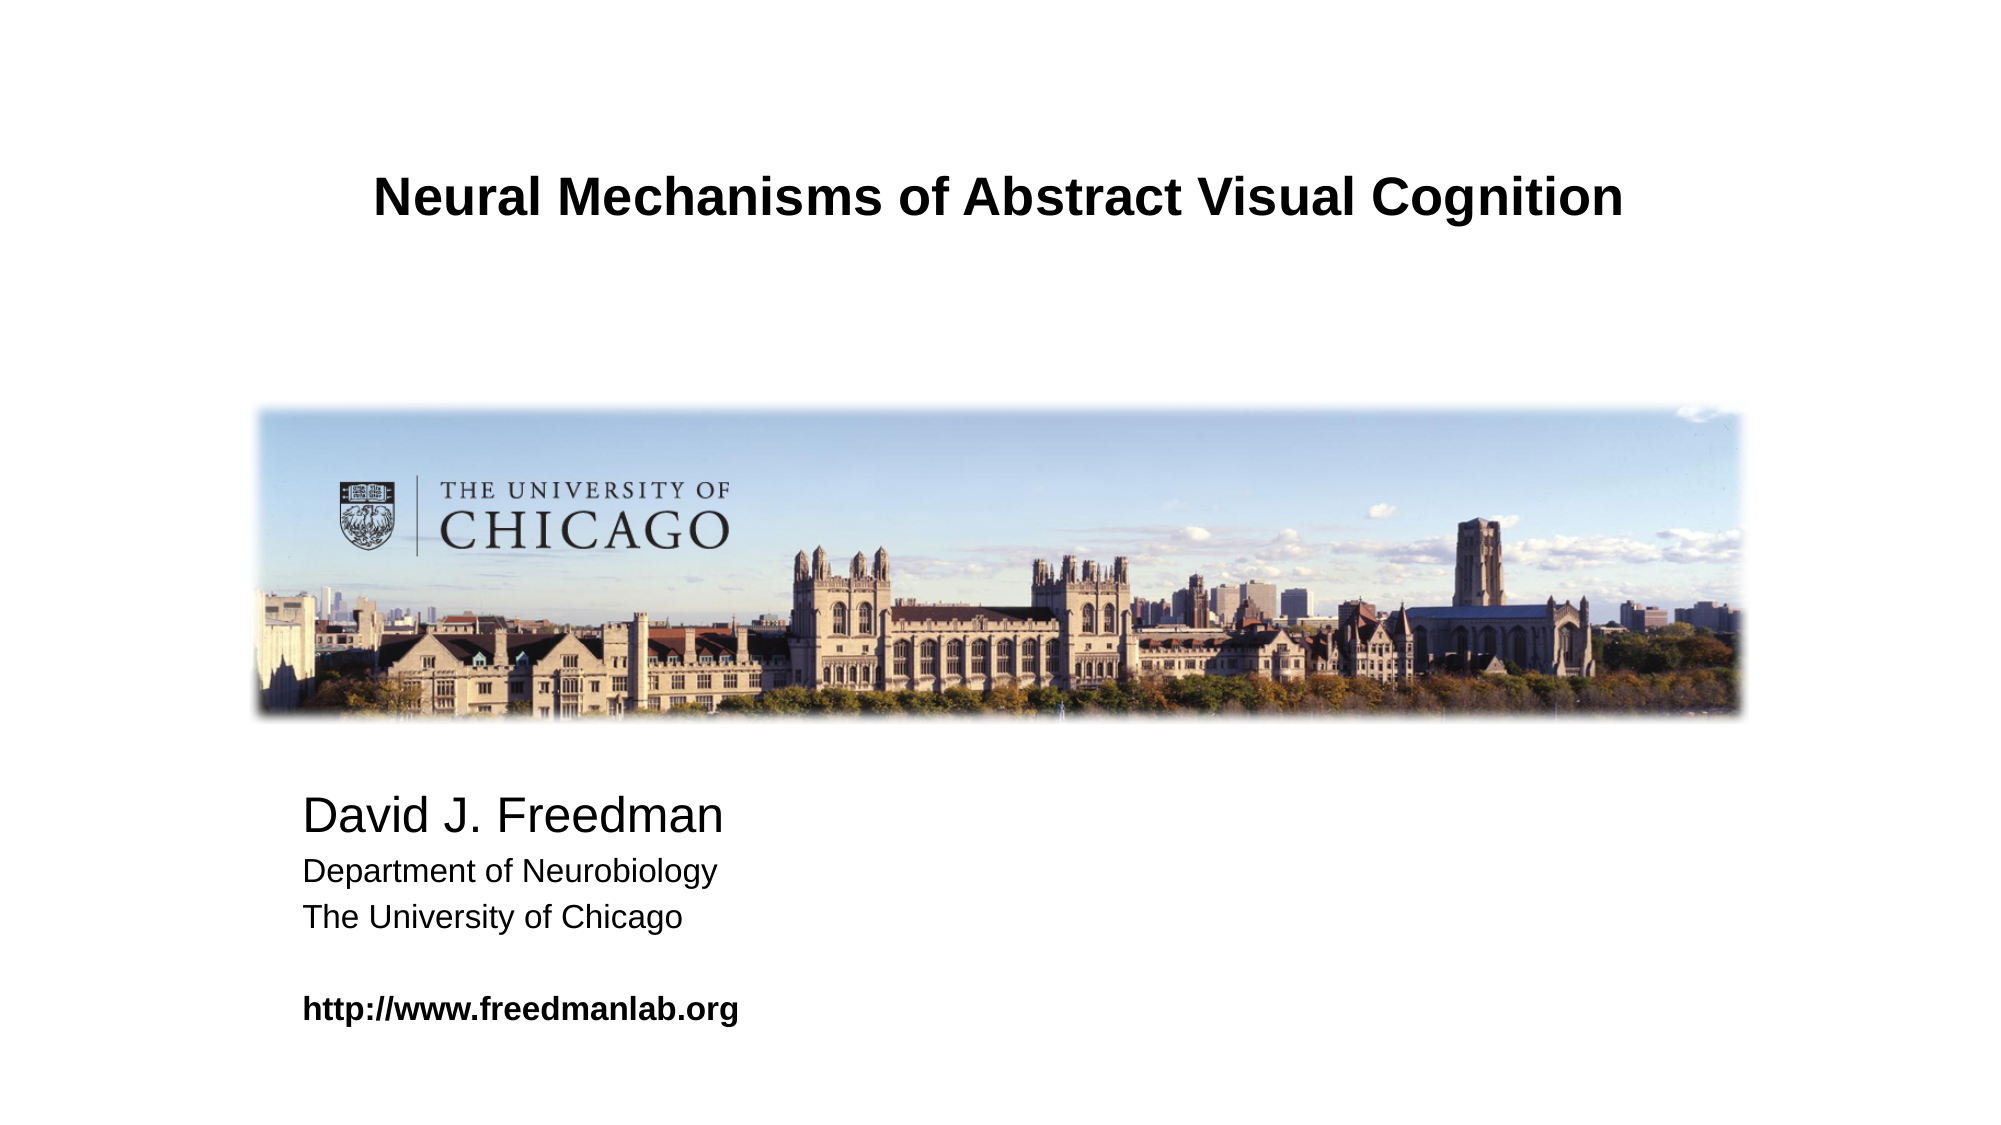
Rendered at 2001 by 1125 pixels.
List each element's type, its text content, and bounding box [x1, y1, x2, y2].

text_box David J. Freedman Department of Neurobiology The University of Chicago [287, 774, 788, 899]
picture [249, 400, 1751, 725]
text_box Neural Mechanisms of Abstract Visual Cognition [187, 74, 1813, 313]
text_box http://www.freedmanlab.org [287, 899, 1075, 1035]
